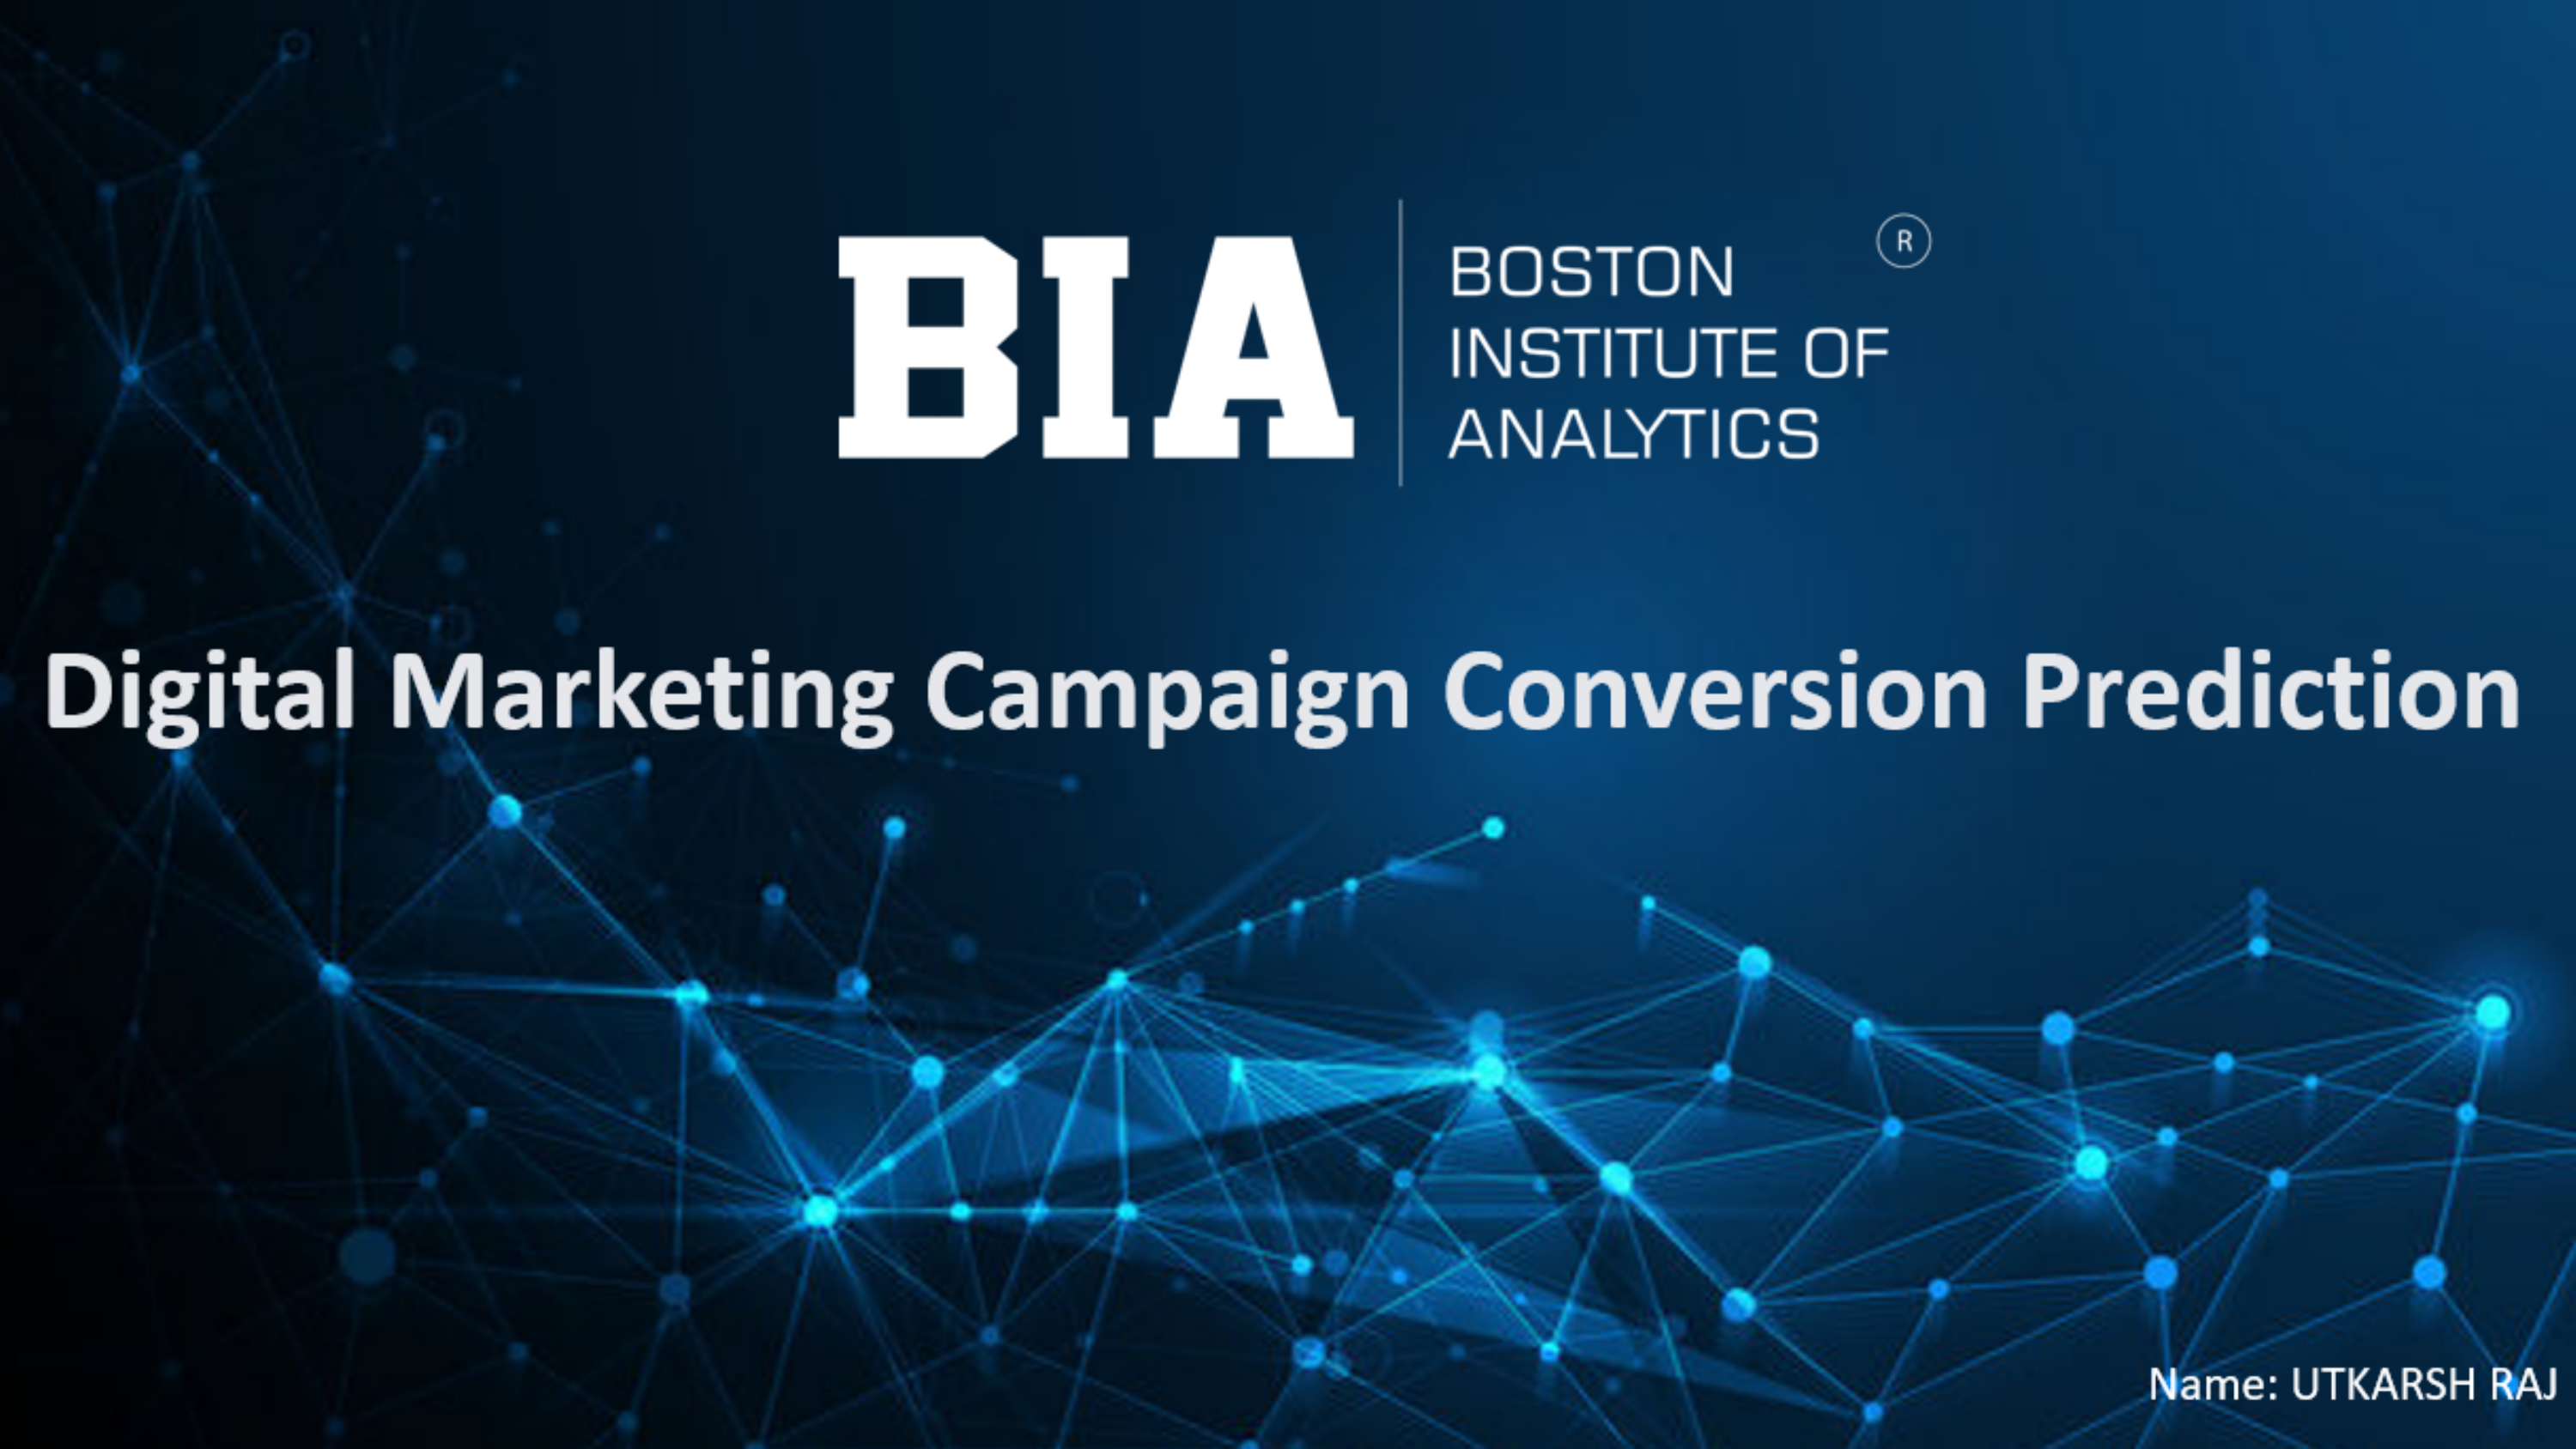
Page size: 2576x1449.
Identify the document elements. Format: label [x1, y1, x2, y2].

text_box [0, 0, 2576, 1449]
